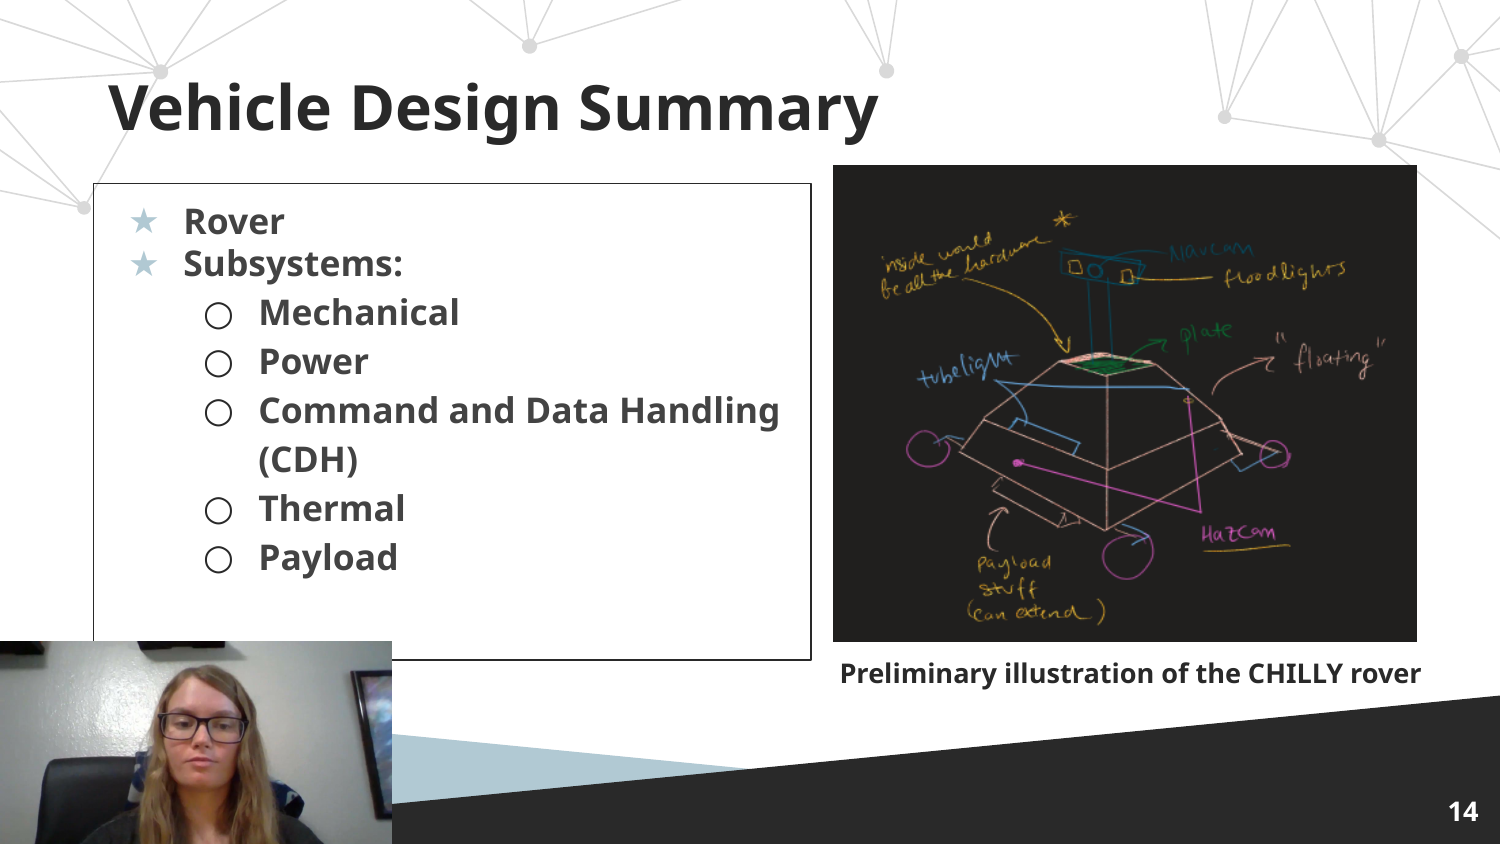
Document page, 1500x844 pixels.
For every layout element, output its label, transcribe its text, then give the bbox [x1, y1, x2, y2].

picture [0, 641, 392, 844]
slide_number ‹#› [1403, 779, 1494, 844]
text_box Preliminary illustration of the CHILLY rover [824, 641, 1475, 700]
list Rover Subsystems: Mechanical Power Command and Data Handling (CDH) Thermal Payload [93, 183, 812, 661]
picture [832, 164, 1417, 642]
title Vehicle Design Summary [93, 52, 1004, 147]
